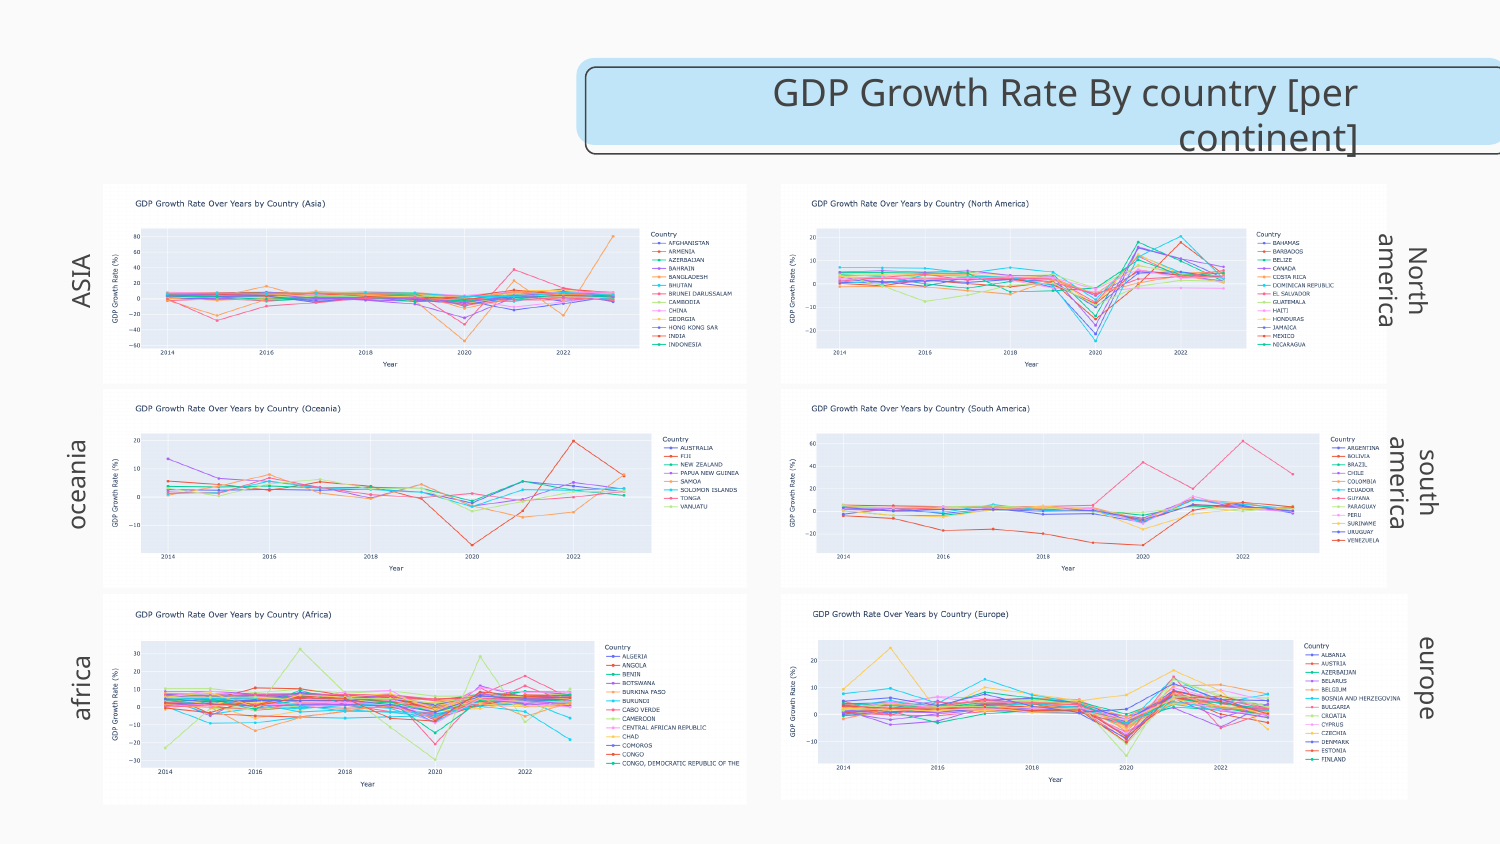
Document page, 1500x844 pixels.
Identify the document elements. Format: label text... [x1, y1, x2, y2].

title europe [1403, 582, 1461, 775]
picture [103, 184, 747, 384]
picture [103, 593, 747, 806]
title south america [1403, 387, 1461, 580]
picture [781, 593, 1409, 800]
title North america [1391, 184, 1450, 378]
title ASIA [50, 184, 102, 378]
title oceania [45, 388, 99, 581]
picture [781, 184, 1387, 384]
title GDP Growth Rate By country [per continent] [628, 75, 1374, 154]
title africa [50, 592, 100, 785]
picture [103, 389, 747, 589]
picture [781, 389, 1387, 589]
